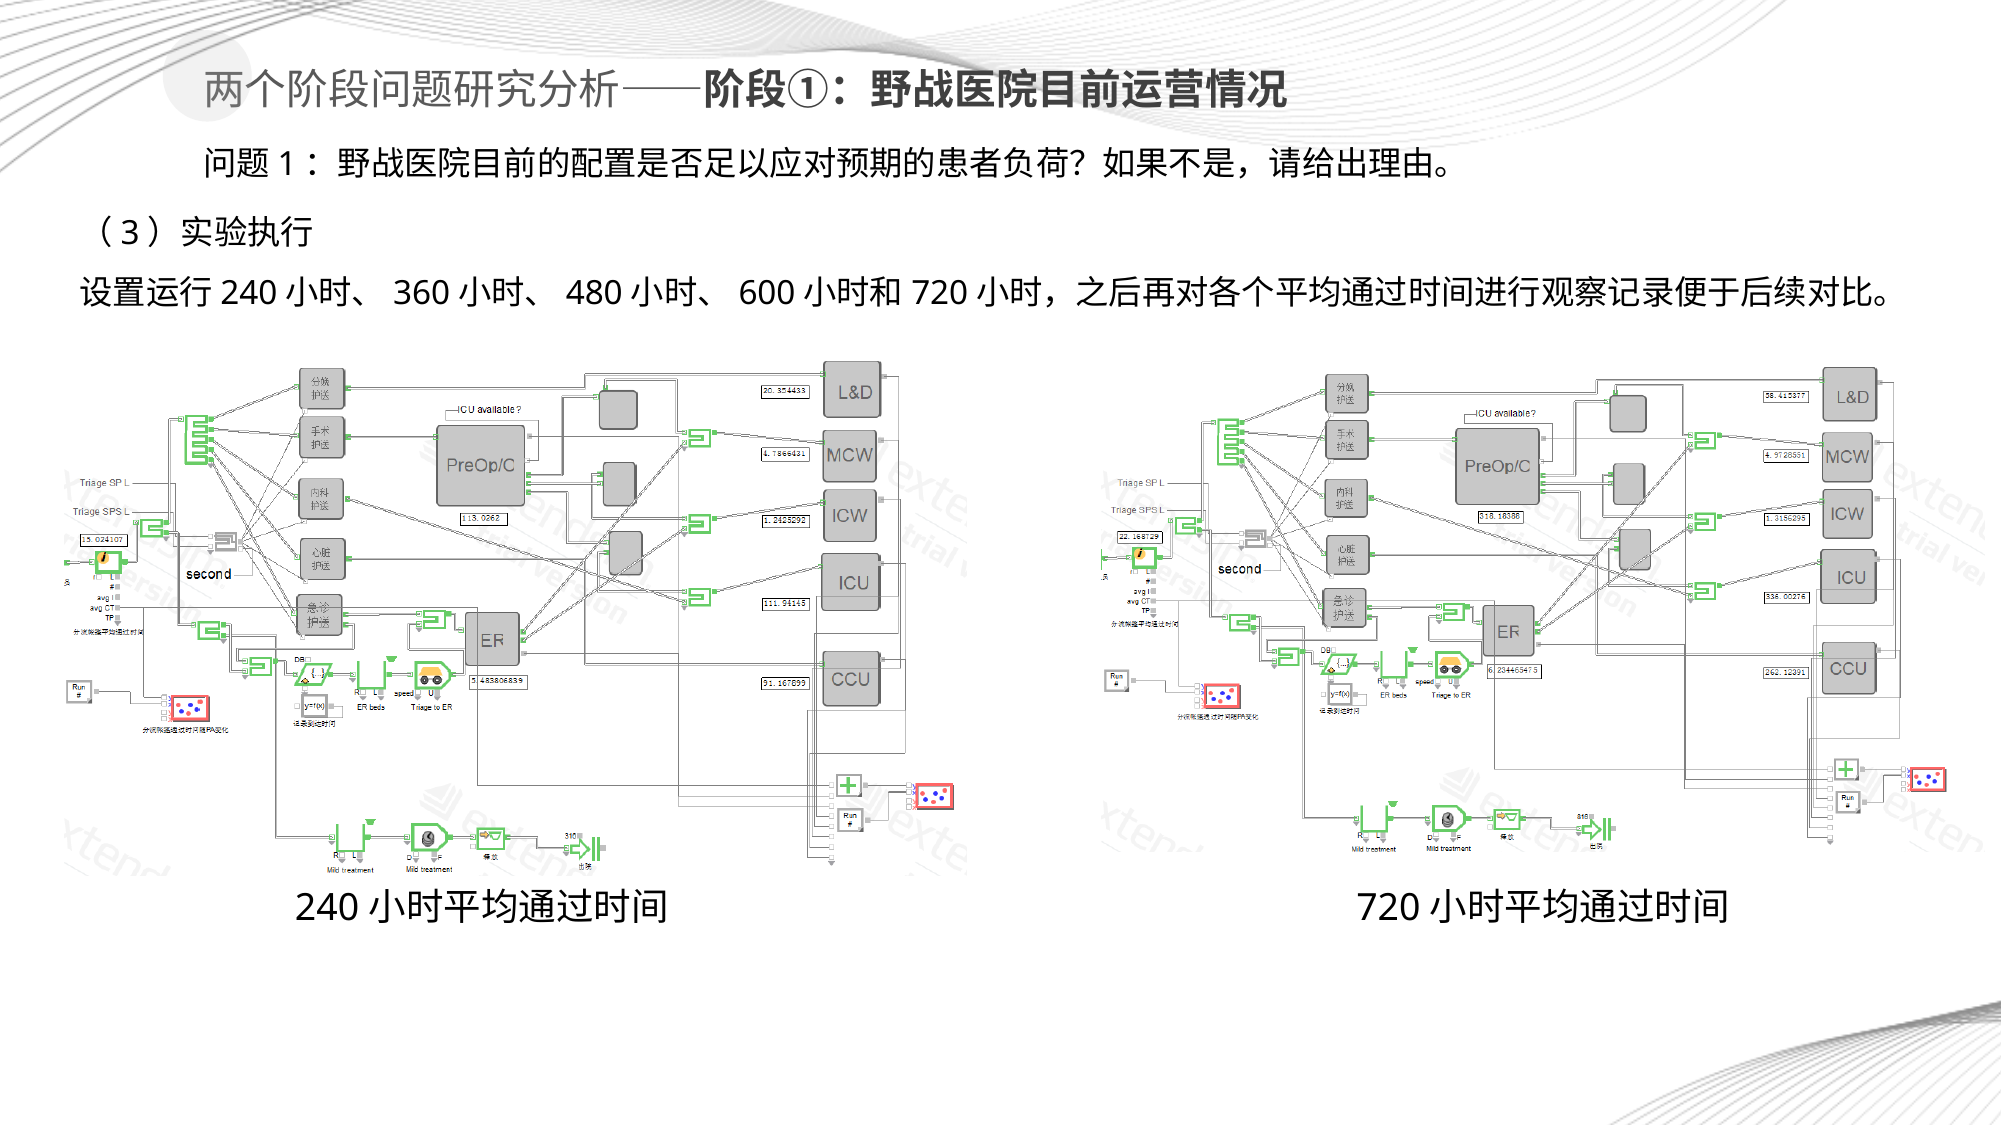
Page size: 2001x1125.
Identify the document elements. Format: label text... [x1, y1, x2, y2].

picture [0, 0, 1936, 303]
picture [1101, 361, 2000, 1125]
text_box 720小时平均通过时间 [1341, 875, 1463, 936]
text_box 240小时平均通过时间 [280, 876, 684, 936]
picture [64, 358, 967, 876]
text_box （3）实验执行 设置运行240小时、360小时、480小时、600小时和720小时，之后再对各个平均通过时间进行观察记录便于后续对比。 [64, 303, 1936, 319]
